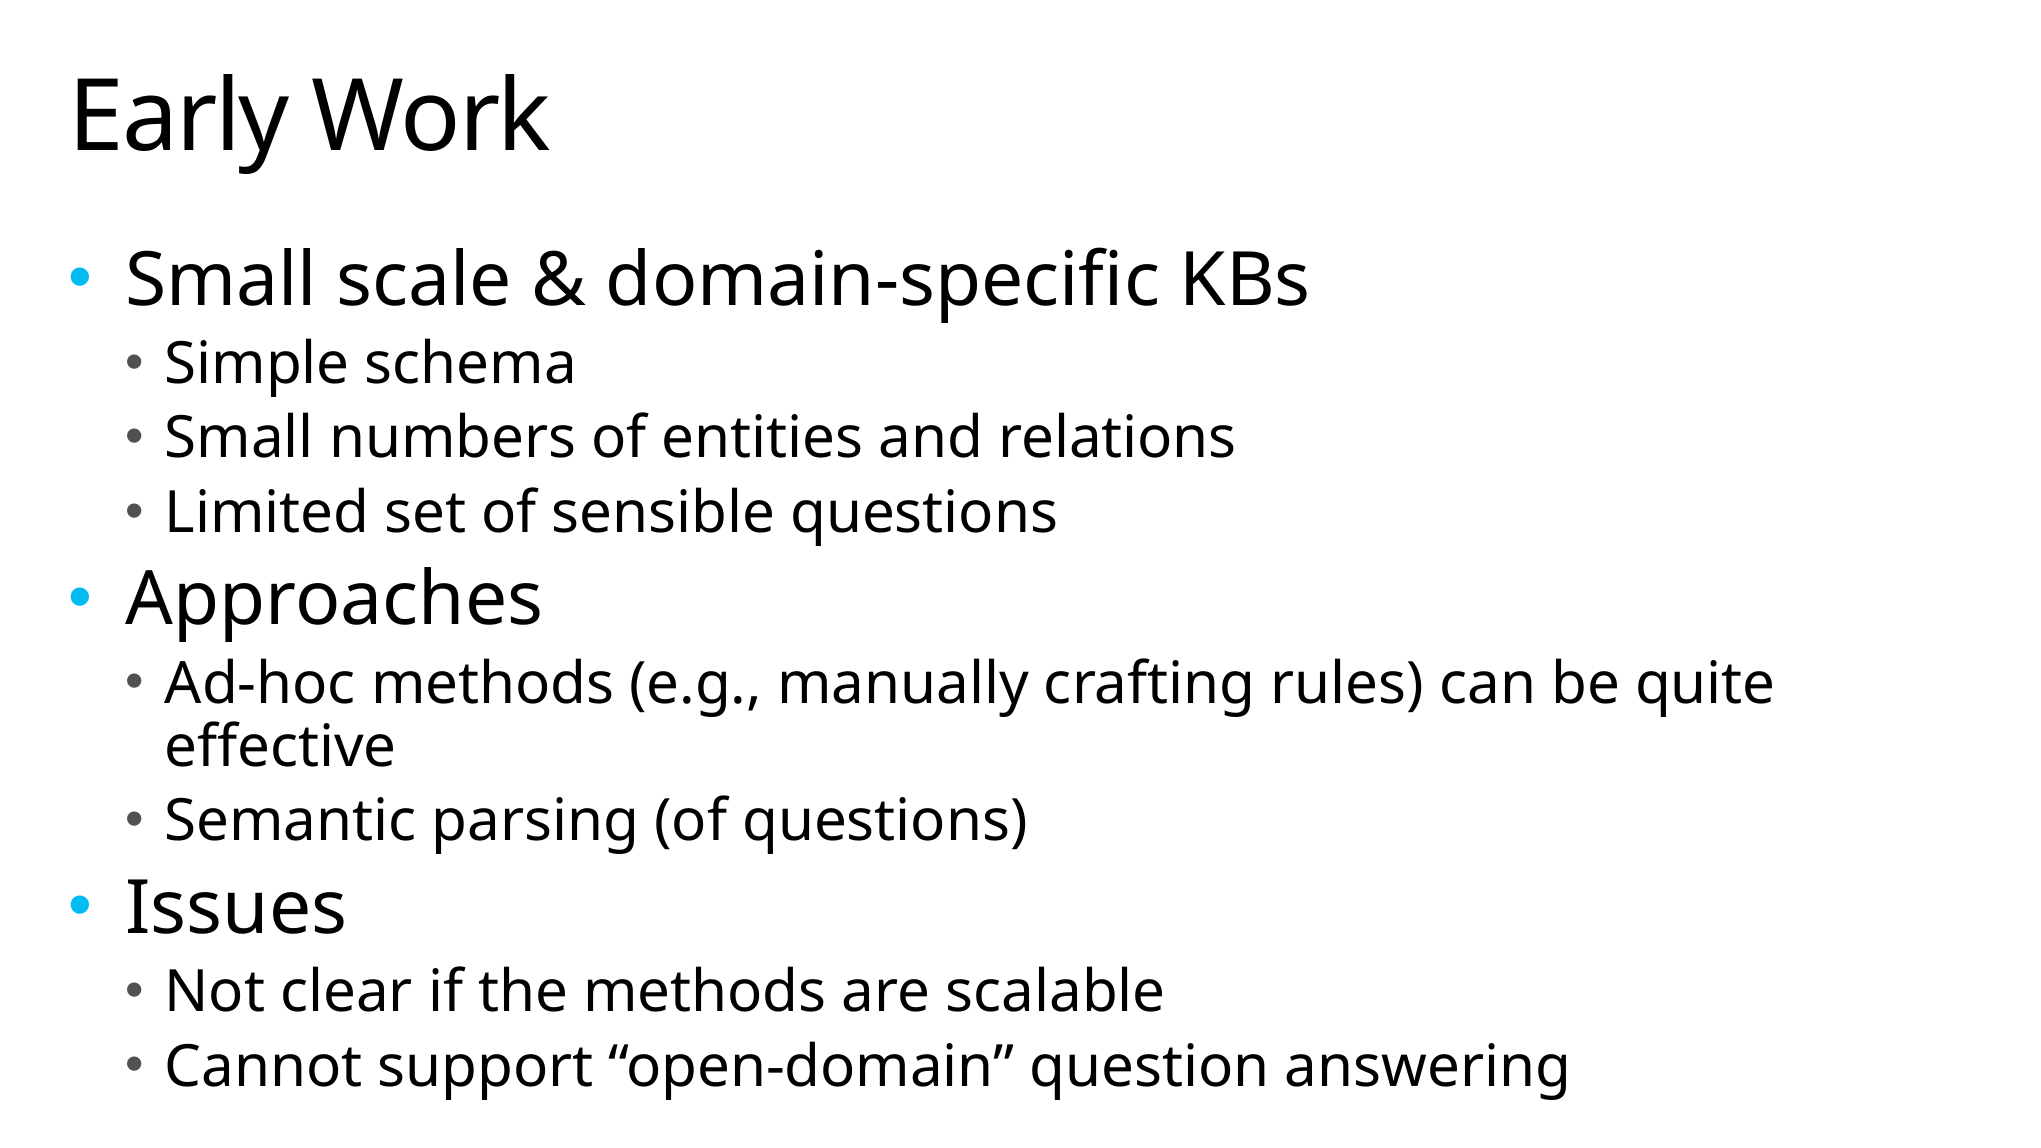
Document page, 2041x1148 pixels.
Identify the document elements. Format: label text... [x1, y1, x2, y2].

title Early Work [45, 48, 1996, 200]
list Small scale & domain-specific KBs Simple schema Small numbers of entities and relations Limited set of sensible questions Approaches Ad-hoc methods (e.g., manually crafting rules) can be quite effective Semantic parsing (of questions) Issues Not clear if the methods are scalable Cannot support “open-domain” question answering [45, 225, 1996, 1082]
